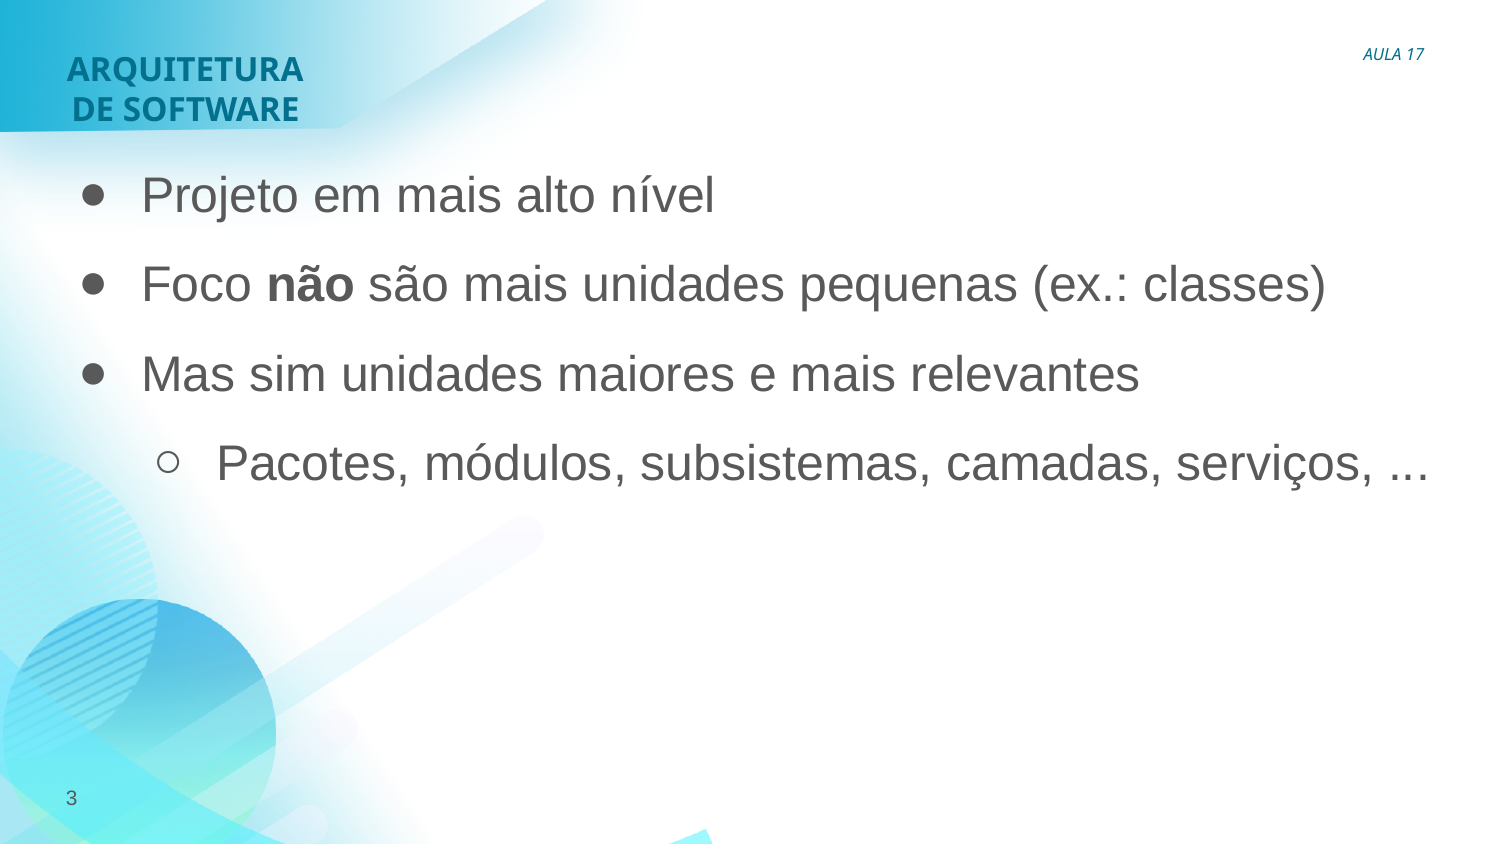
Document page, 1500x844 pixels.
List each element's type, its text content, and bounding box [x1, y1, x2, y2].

text_box AULA 17 [1348, 33, 1449, 74]
picture [0, 0, 1500, 844]
list Projeto em mais alto nível Foco não são mais unidades pequenas (ex.: classes) Mas sim unidades maiores e mais relevantes Pacotes, módulos, subsistemas, camadas, serviços, ... [51, 139, 1449, 274]
text_box ARQUITETURA DE SOFTWARE [0, 33, 483, 144]
slide_number 3 [2, 764, 93, 830]
